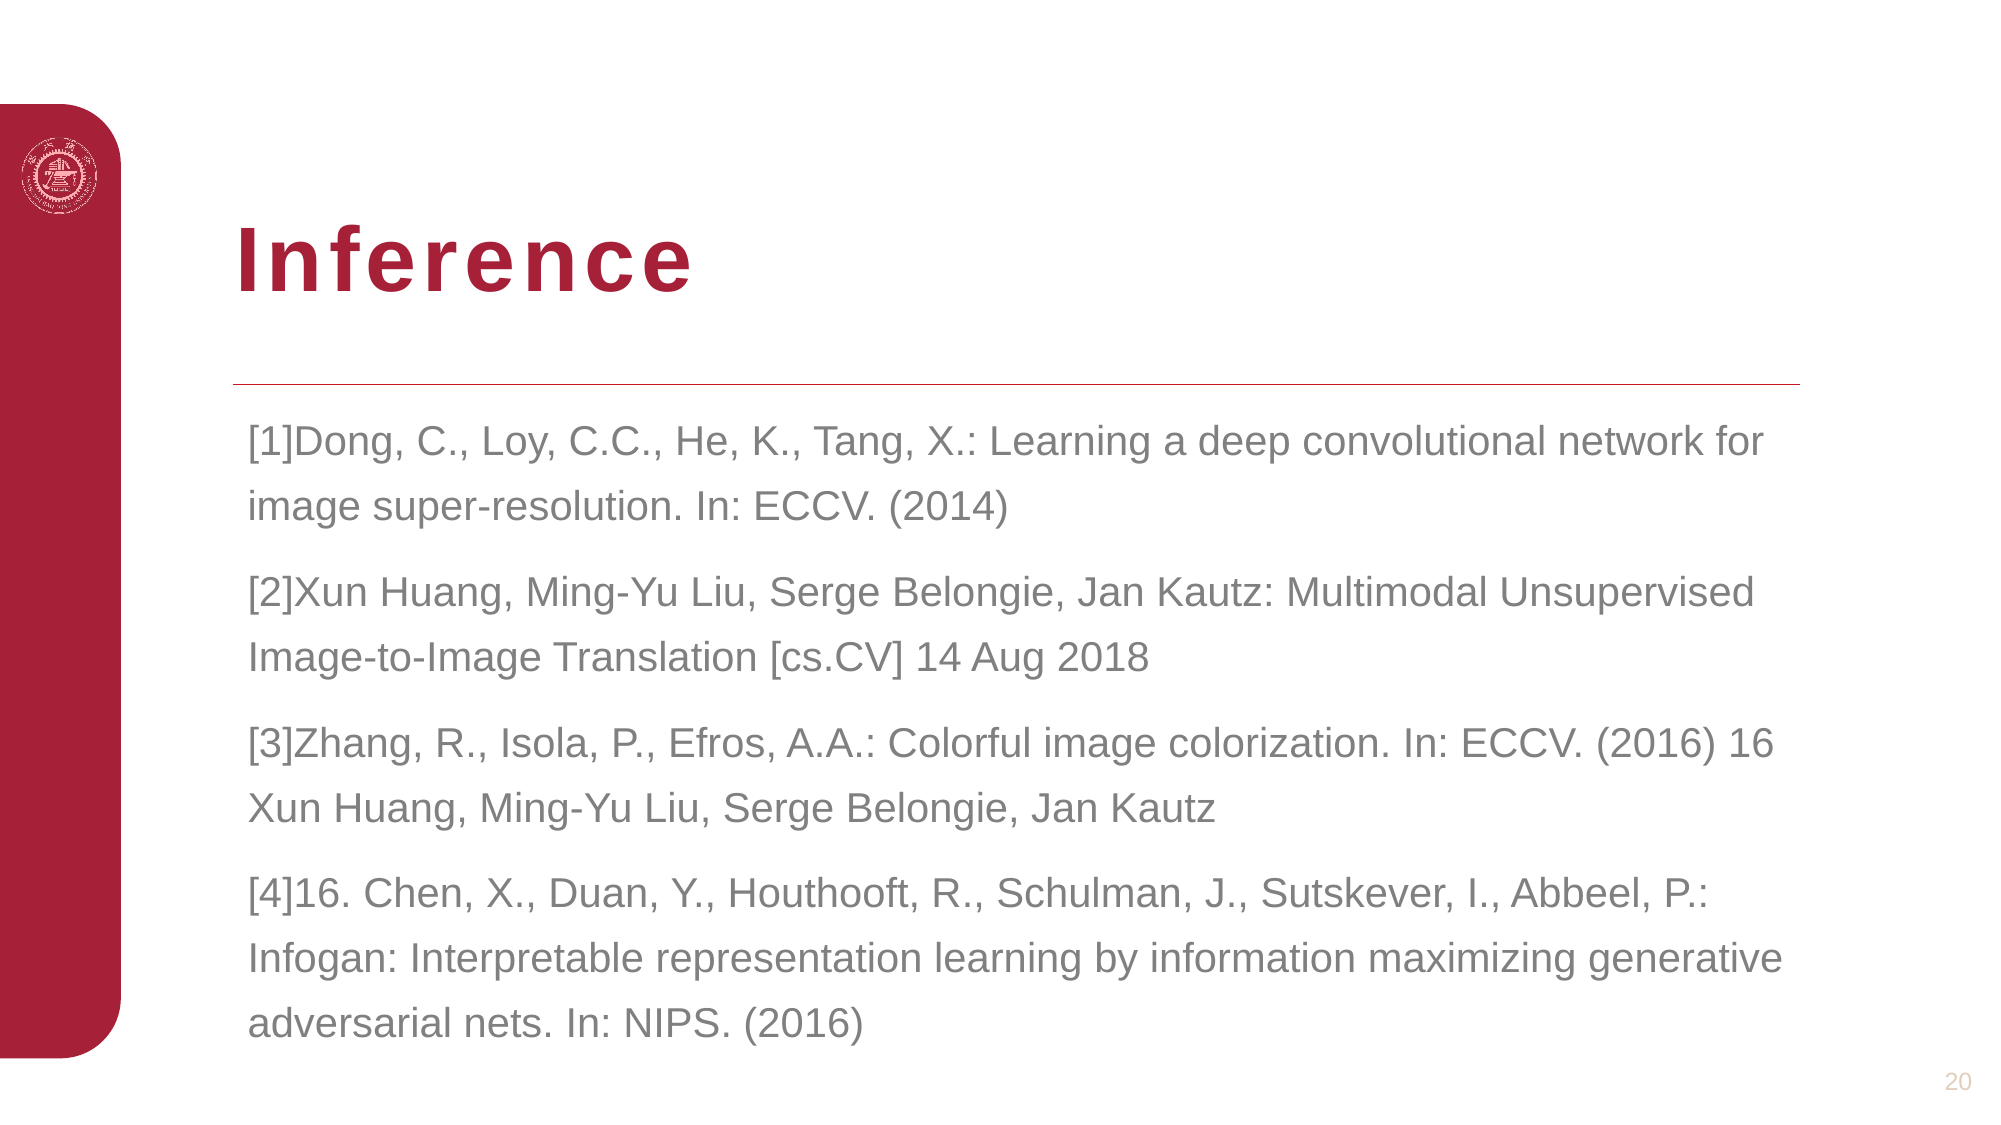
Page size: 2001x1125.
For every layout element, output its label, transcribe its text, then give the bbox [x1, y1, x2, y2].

list [1]Dong, C., Loy, C.C., He, K., Tang, X.: Learning a deep convolutional network for image super-resolution. In: ECCV. (2014) [2]Xun Huang, Ming-Yu Liu, Serge Belongie, Jan Kautz: Multimodal Unsupervised Image-to-Image Translation [cs.CV] 14 Aug 2018 [3]Zhang, R., Isola, P., Efros, A.A.: Colorful image colorization. In: ECCV. (2016) 16 Xun Huang, Ming-Yu Liu, Serge Belongie, Jan Kautz [4]16. Chen, X., Duan, Y., Houthooft, R., Schulman, J., Sutskever, I., Abbeel, P.: Infogan: Interpretable representation learning by information maximizing generative adversarial nets. In: NIPS. (2016) [232, 391, 1848, 643]
title Inference [220, 197, 1938, 325]
text_box [267, 866, 1790, 922]
slide_number 20 [1817, 1052, 1988, 1109]
